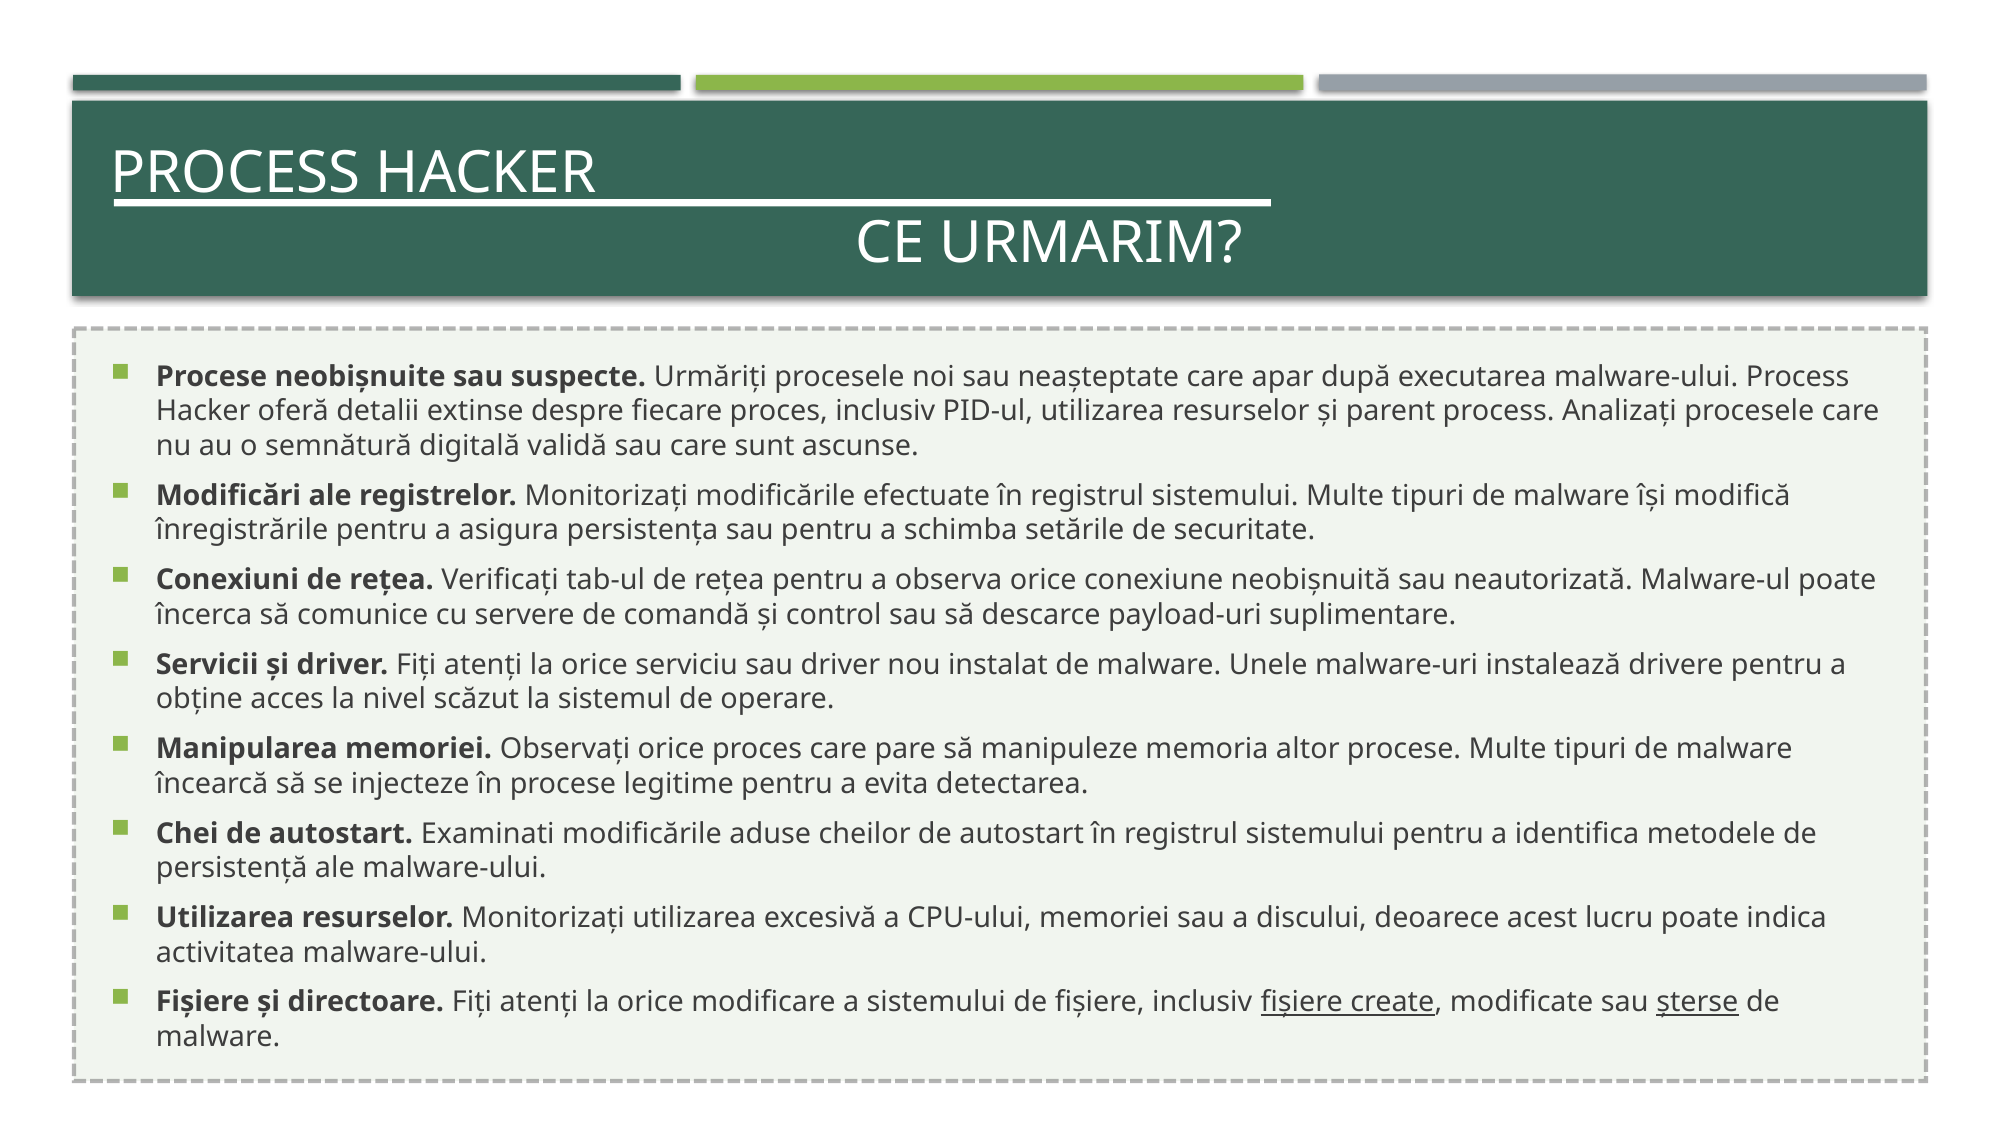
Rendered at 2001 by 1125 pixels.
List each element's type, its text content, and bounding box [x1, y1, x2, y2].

list Procese neobișnuite sau suspecte. Urmăriți procesele noi sau neașteptate care apar după executarea malware-ului. Process Hacker oferă detalii extinse despre fiecare proces, inclusiv PID-ul, utilizarea resurselor și parent process. Analizați procesele care nu au o semnătură digitală validă sau care sunt ascunse. Modificări ale registrelor. Monitorizați modificările efectuate în registrul sistemului. Multe tipuri de malware își modifică înregistrările pentru a asigura persistența sau pentru a schimba setările de securitate. Conexiuni de rețea. Verificați tab-ul de rețea pentru a observa orice conexiune neobișnuită sau neautorizată. Malware-ul poate încerca să comunice cu servere de comandă și control sau să descarce payload-uri suplimentare. Servicii și driver. Fiți atenți la orice serviciu sau driver nou instalat de malware. Unele malware-uri instalează drivere pentru a obține acces la nivel scăzut la sistemul de operare. Manipularea memoriei. Observați orice proces care pare să manipuleze memoria altor procese. Multe tipuri de malware încearcă să se injecteze în procese legitime pentru a evita detectarea. Chei de autostart. Examinati modificările aduse cheilor de autostart în registrul sistemului pentru a identifica metodele de persistență ale malware-ului. Utilizarea resurselor. Monitorizați utilizarea excesivă a CPU-ului, memoriei sau a discului, deoarece acest lucru poate indica activitatea malware-ului. Fișiere și directoare. Fiți atenți la orice modificare a sistemului de fișiere, inclusiv fișiere create, modificate sau șterse de malware. [95, 347, 1905, 1063]
text_box [73, 328, 1927, 1081]
title process hacker Ce urmarim? [95, 115, 1905, 282]
text_box [112, 197, 1273, 208]
